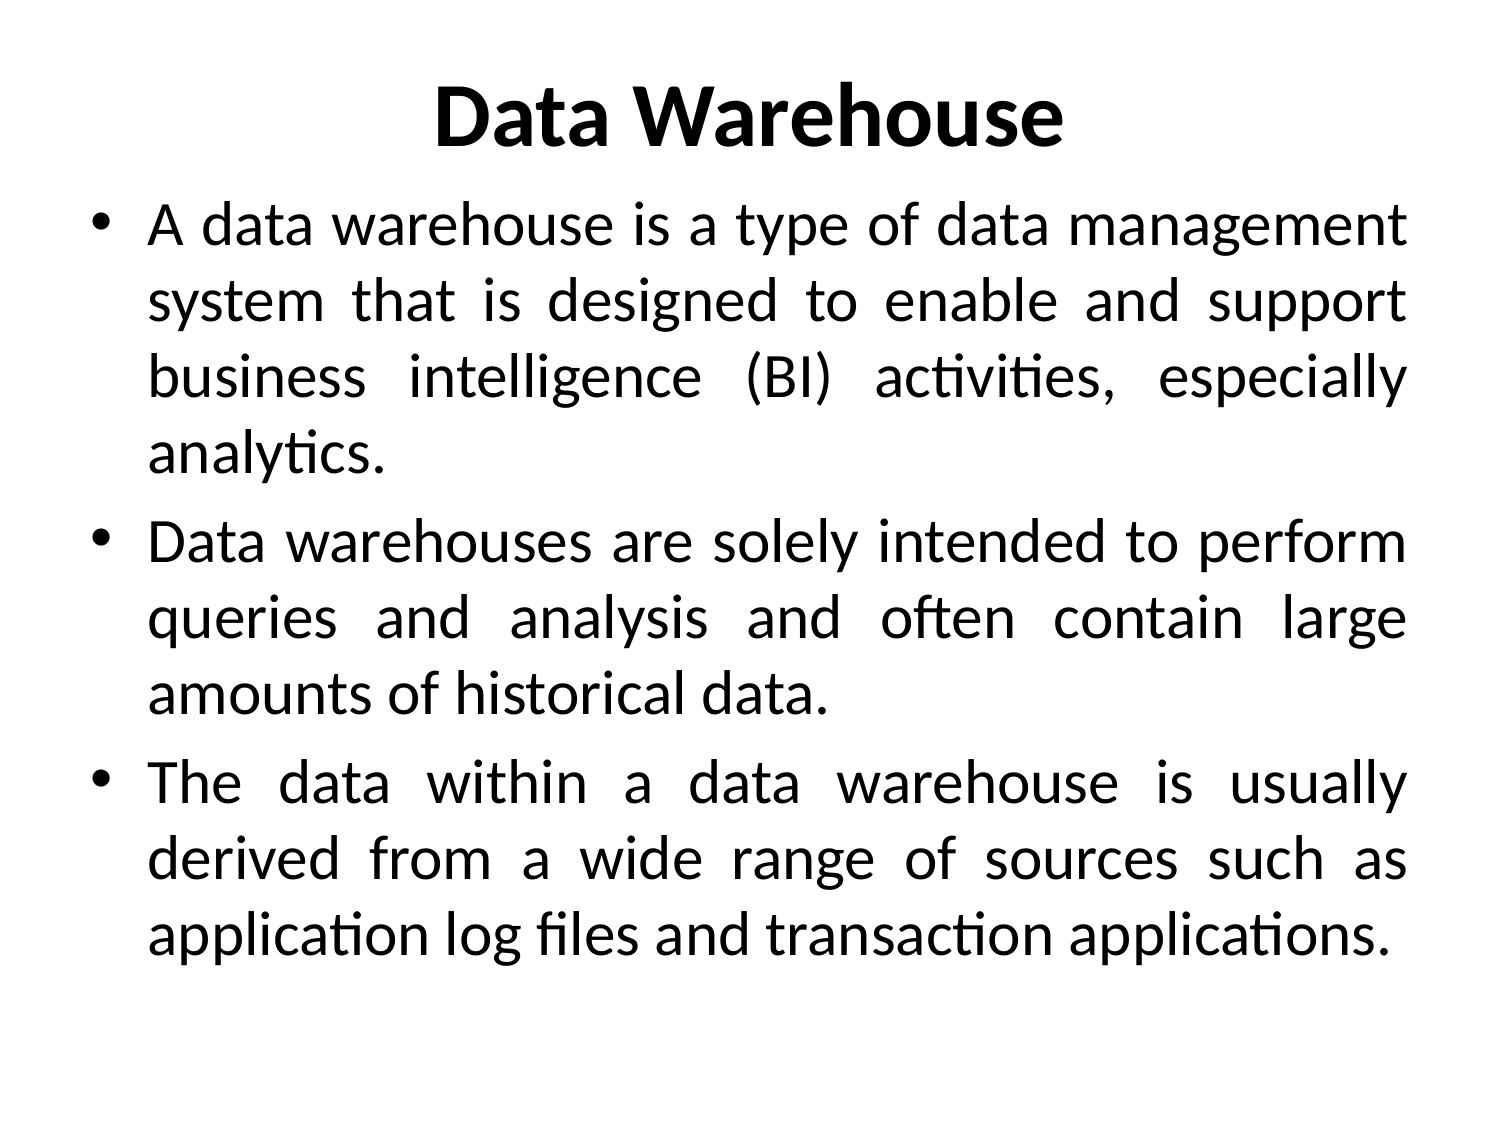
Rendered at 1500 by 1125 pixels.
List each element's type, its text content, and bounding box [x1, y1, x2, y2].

list A data warehouse is a type of data management system that is designed to enable and support business intelligence (BI) activities, especially analytics. Data warehouses are solely intended to perform queries and analysis and often contain large amounts of historical data. The data within a data warehouse is usually derived from a wide range of sources such as application log files and transaction applications. [75, 174, 1425, 1005]
title Data Warehouse [75, 45, 1425, 174]
